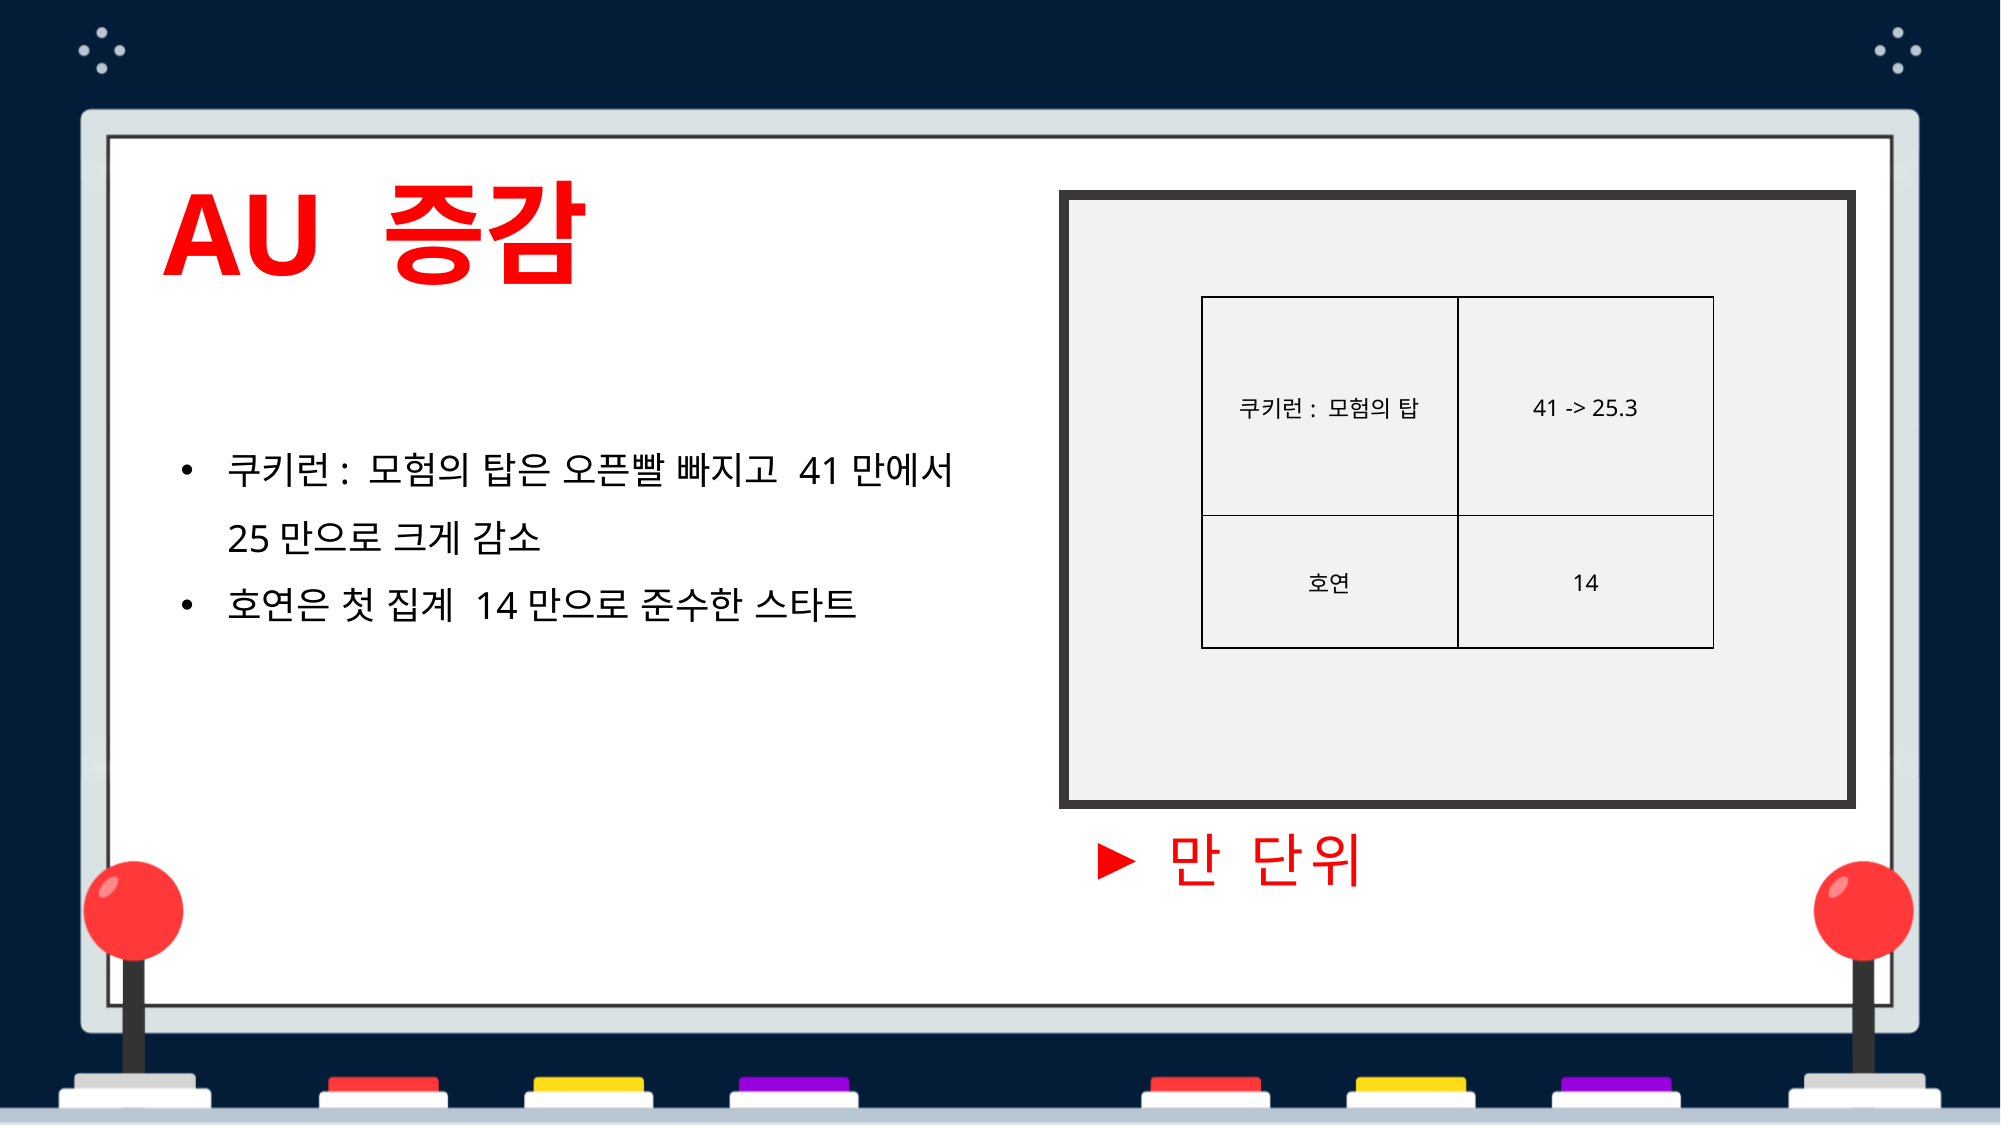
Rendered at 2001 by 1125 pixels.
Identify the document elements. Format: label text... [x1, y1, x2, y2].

text_box 쿠키런: 모험의 탑은 오픈빨 빠지고 41만에서 25만으로 크게 감소 호연은 첫 집계 14만으로 준수한 스타트 [165, 417, 1027, 635]
table_header 쿠키런: 모험의 탑 [1203, 298, 1457, 515]
table_cell 14 [1459, 516, 1713, 647]
text_box [1063, 194, 1853, 805]
text_box 만 단위 [1153, 816, 1835, 902]
picture [0, 0, 2001, 1125]
table_cell 호연 [1203, 516, 1457, 647]
text_box [1096, 841, 1139, 882]
text_box AU 증감 [148, 155, 936, 306]
table_header 41 -> 25.3 [1459, 298, 1713, 515]
